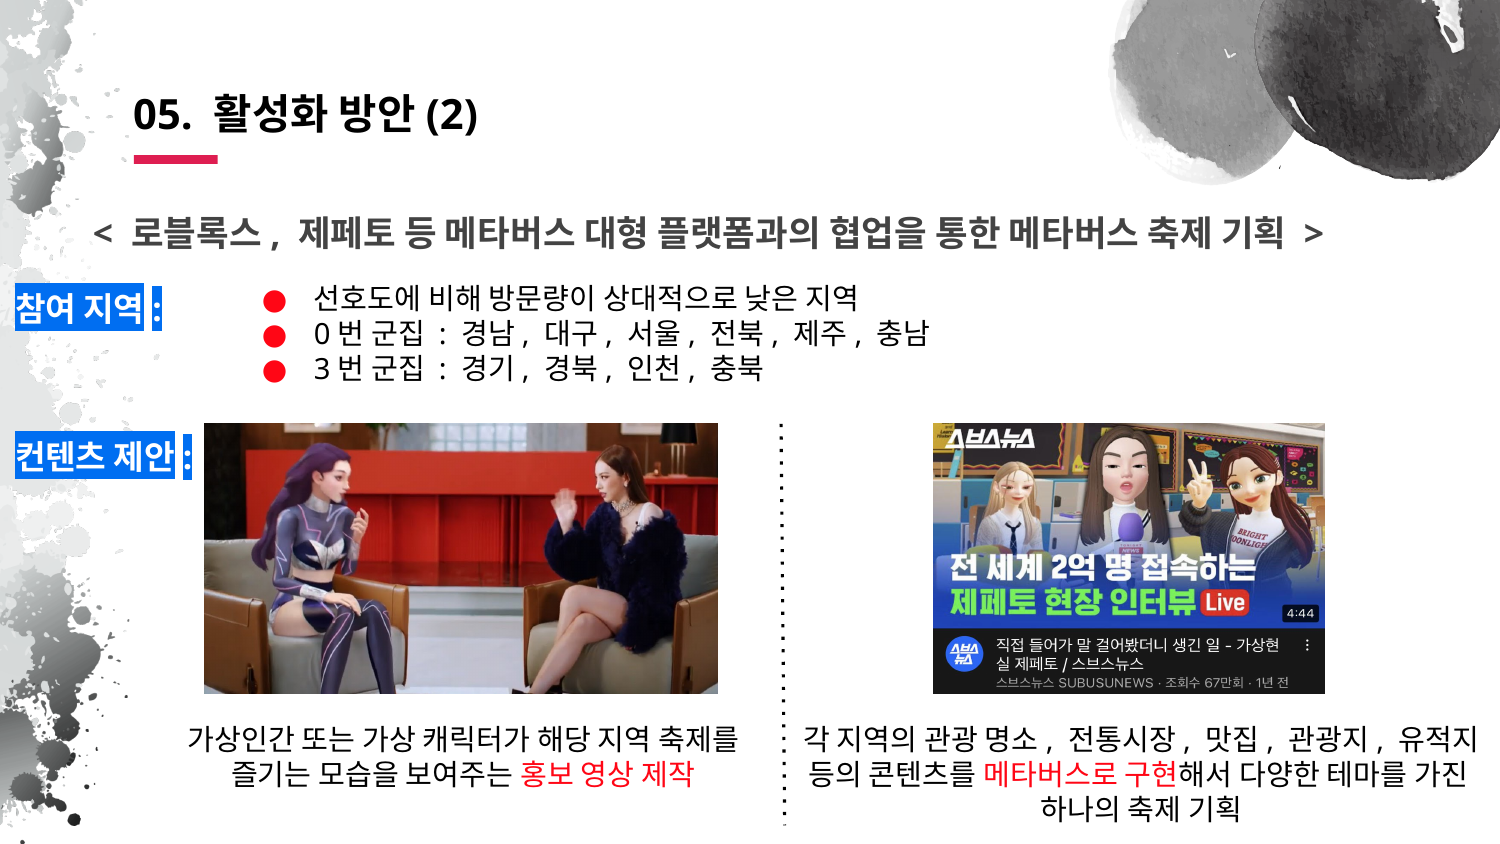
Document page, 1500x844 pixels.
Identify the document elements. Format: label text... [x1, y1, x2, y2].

picture [0, 350, 163, 421]
picture [204, 423, 719, 694]
picture [0, 498, 163, 844]
title 05. 활성화 방안(2) [118, 80, 1382, 146]
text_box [780, 423, 785, 826]
list 컨텐츠 제안: [0, 421, 265, 498]
text_box 가상인간 또는 가상 캐릭터가 해당 지역 축제를 즐기는 모습을 보여주는 홍보 영상 제작 [156, 706, 770, 807]
list 선호도에 비해 방문량이 상대적으로 낮은 지역 0번 군집 : 경남, 대구, 서울, 전북, 제주, 충남 3번 군집 : 경기, 경북, 인천, 충북 [224, 265, 1043, 402]
picture [1083, 0, 1500, 213]
text_box 각 지역의 관광 명소, 전통시장, 맛집, 관광지, 유적지 등의 콘텐츠를 메타버스로 구현해서 다양한 테마를 가진 하나의 축제 기획 [770, 706, 1500, 842]
subtitle < 로블록스, 제페토 등 메타버스 대형 플랫폼과의 협업을 통한 메타버스 축제 기획 > [66, 196, 1351, 273]
picture [933, 423, 1325, 694]
list 참여 지역: [0, 272, 181, 350]
picture [0, 0, 163, 272]
